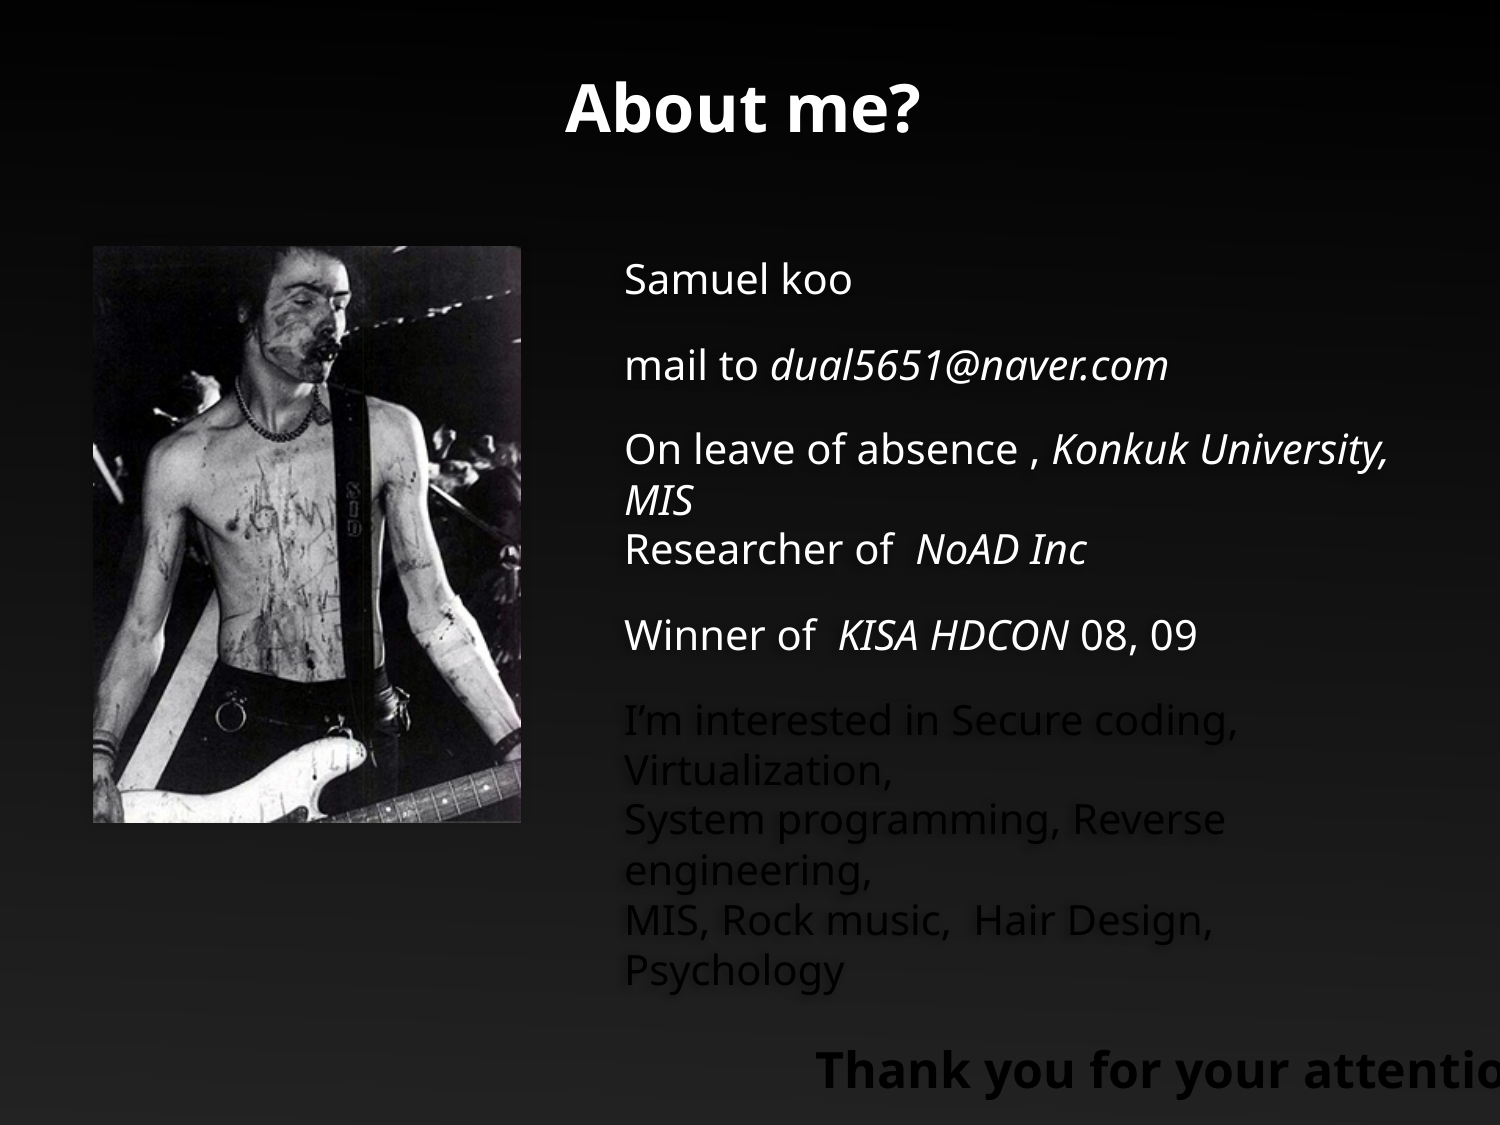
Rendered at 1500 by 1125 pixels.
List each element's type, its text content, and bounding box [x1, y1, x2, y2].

text_box Samuel koo mail to dual5651@naver.com On leave of absence , Konkuk University, MIS Researcher of NoAD Inc Winner of KISA HDCON 08, 09 I’m interested in Secure coding, Virtualization, System programming, Reverse engineering, MIS, Rock music, Hair Design, Psychology [609, 246, 1418, 1001]
picture [93, 245, 521, 823]
text_box About me? [550, 58, 937, 154]
text_box Thank you for your attention [800, 1031, 1500, 1106]
